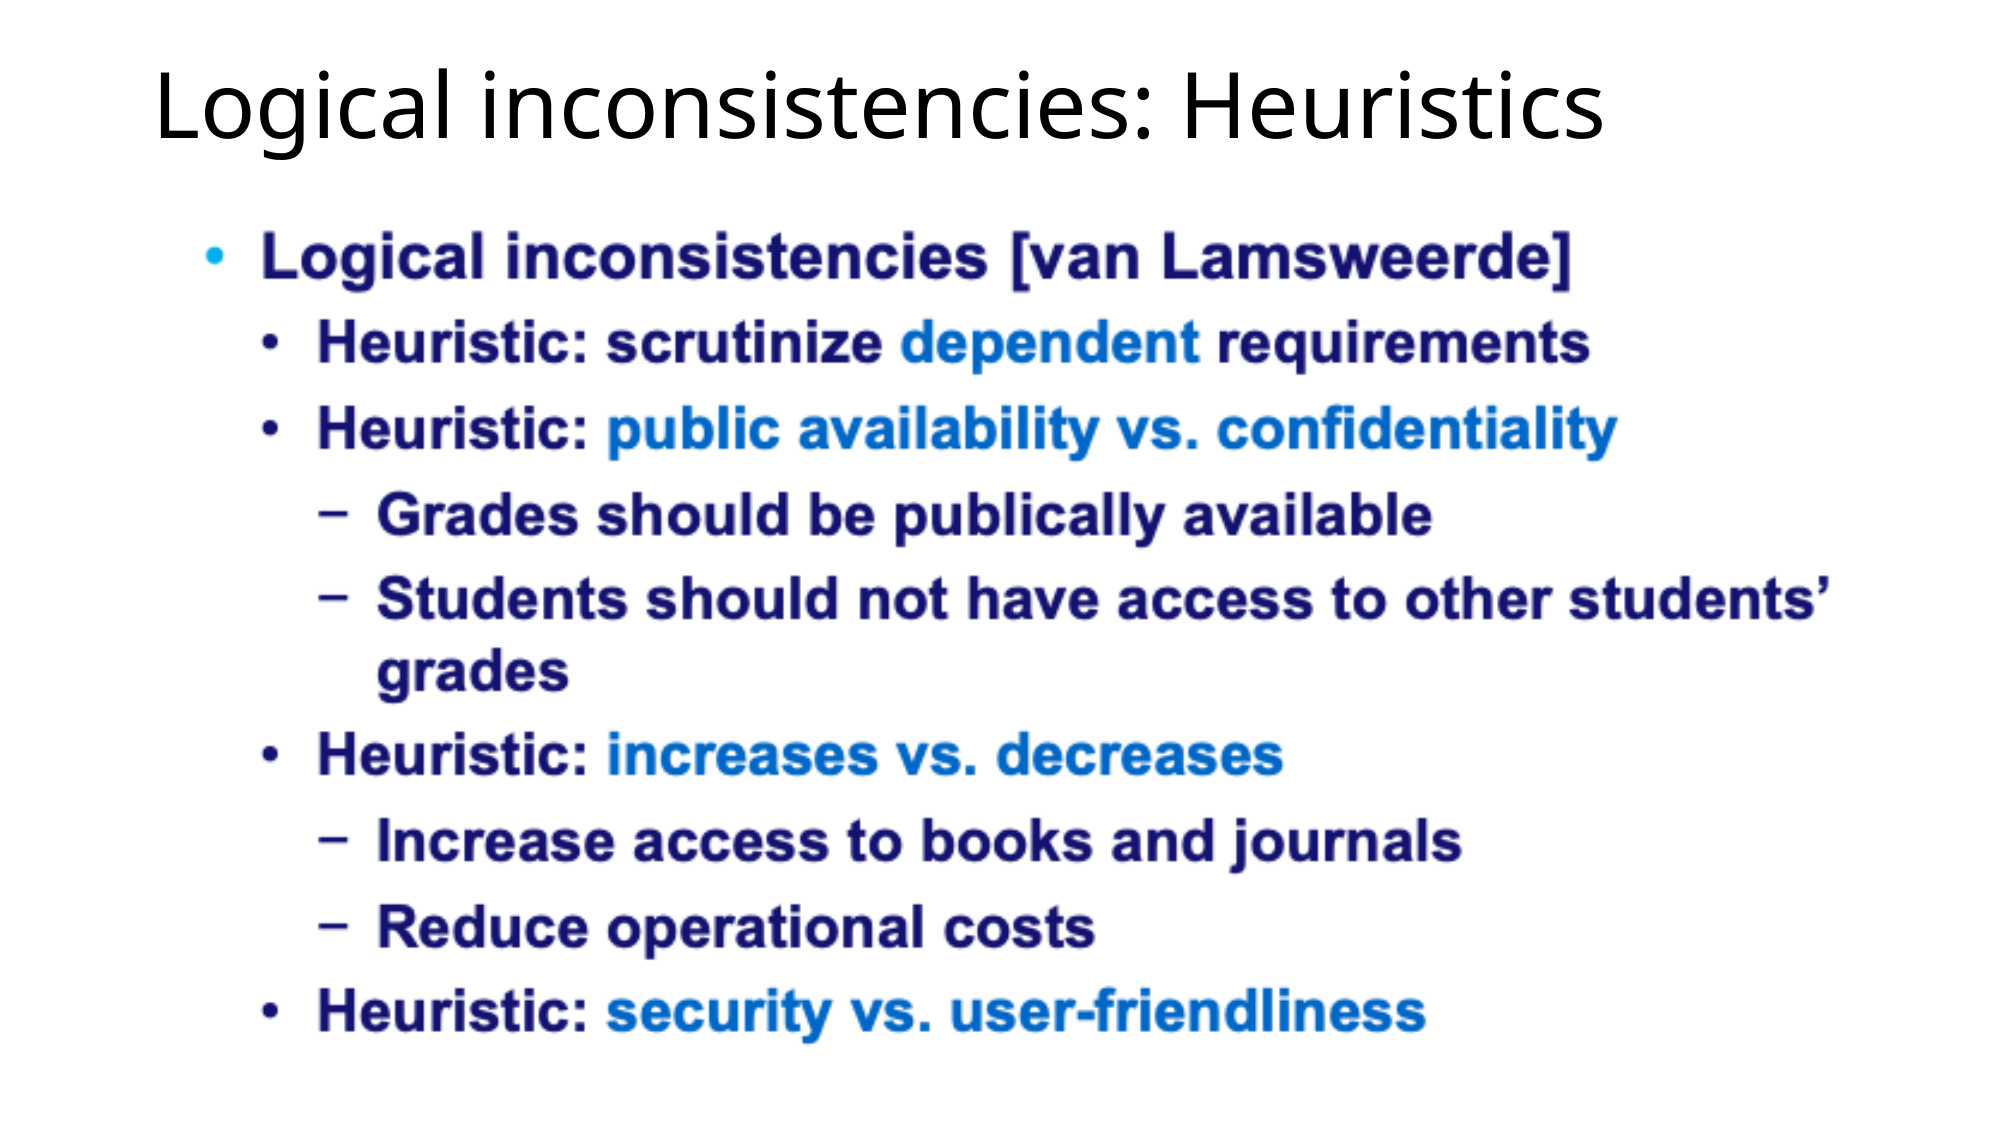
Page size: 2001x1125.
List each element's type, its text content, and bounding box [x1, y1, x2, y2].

title Logical inconsistencies: Heuristics [137, 0, 1863, 218]
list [191, 216, 1847, 1105]
